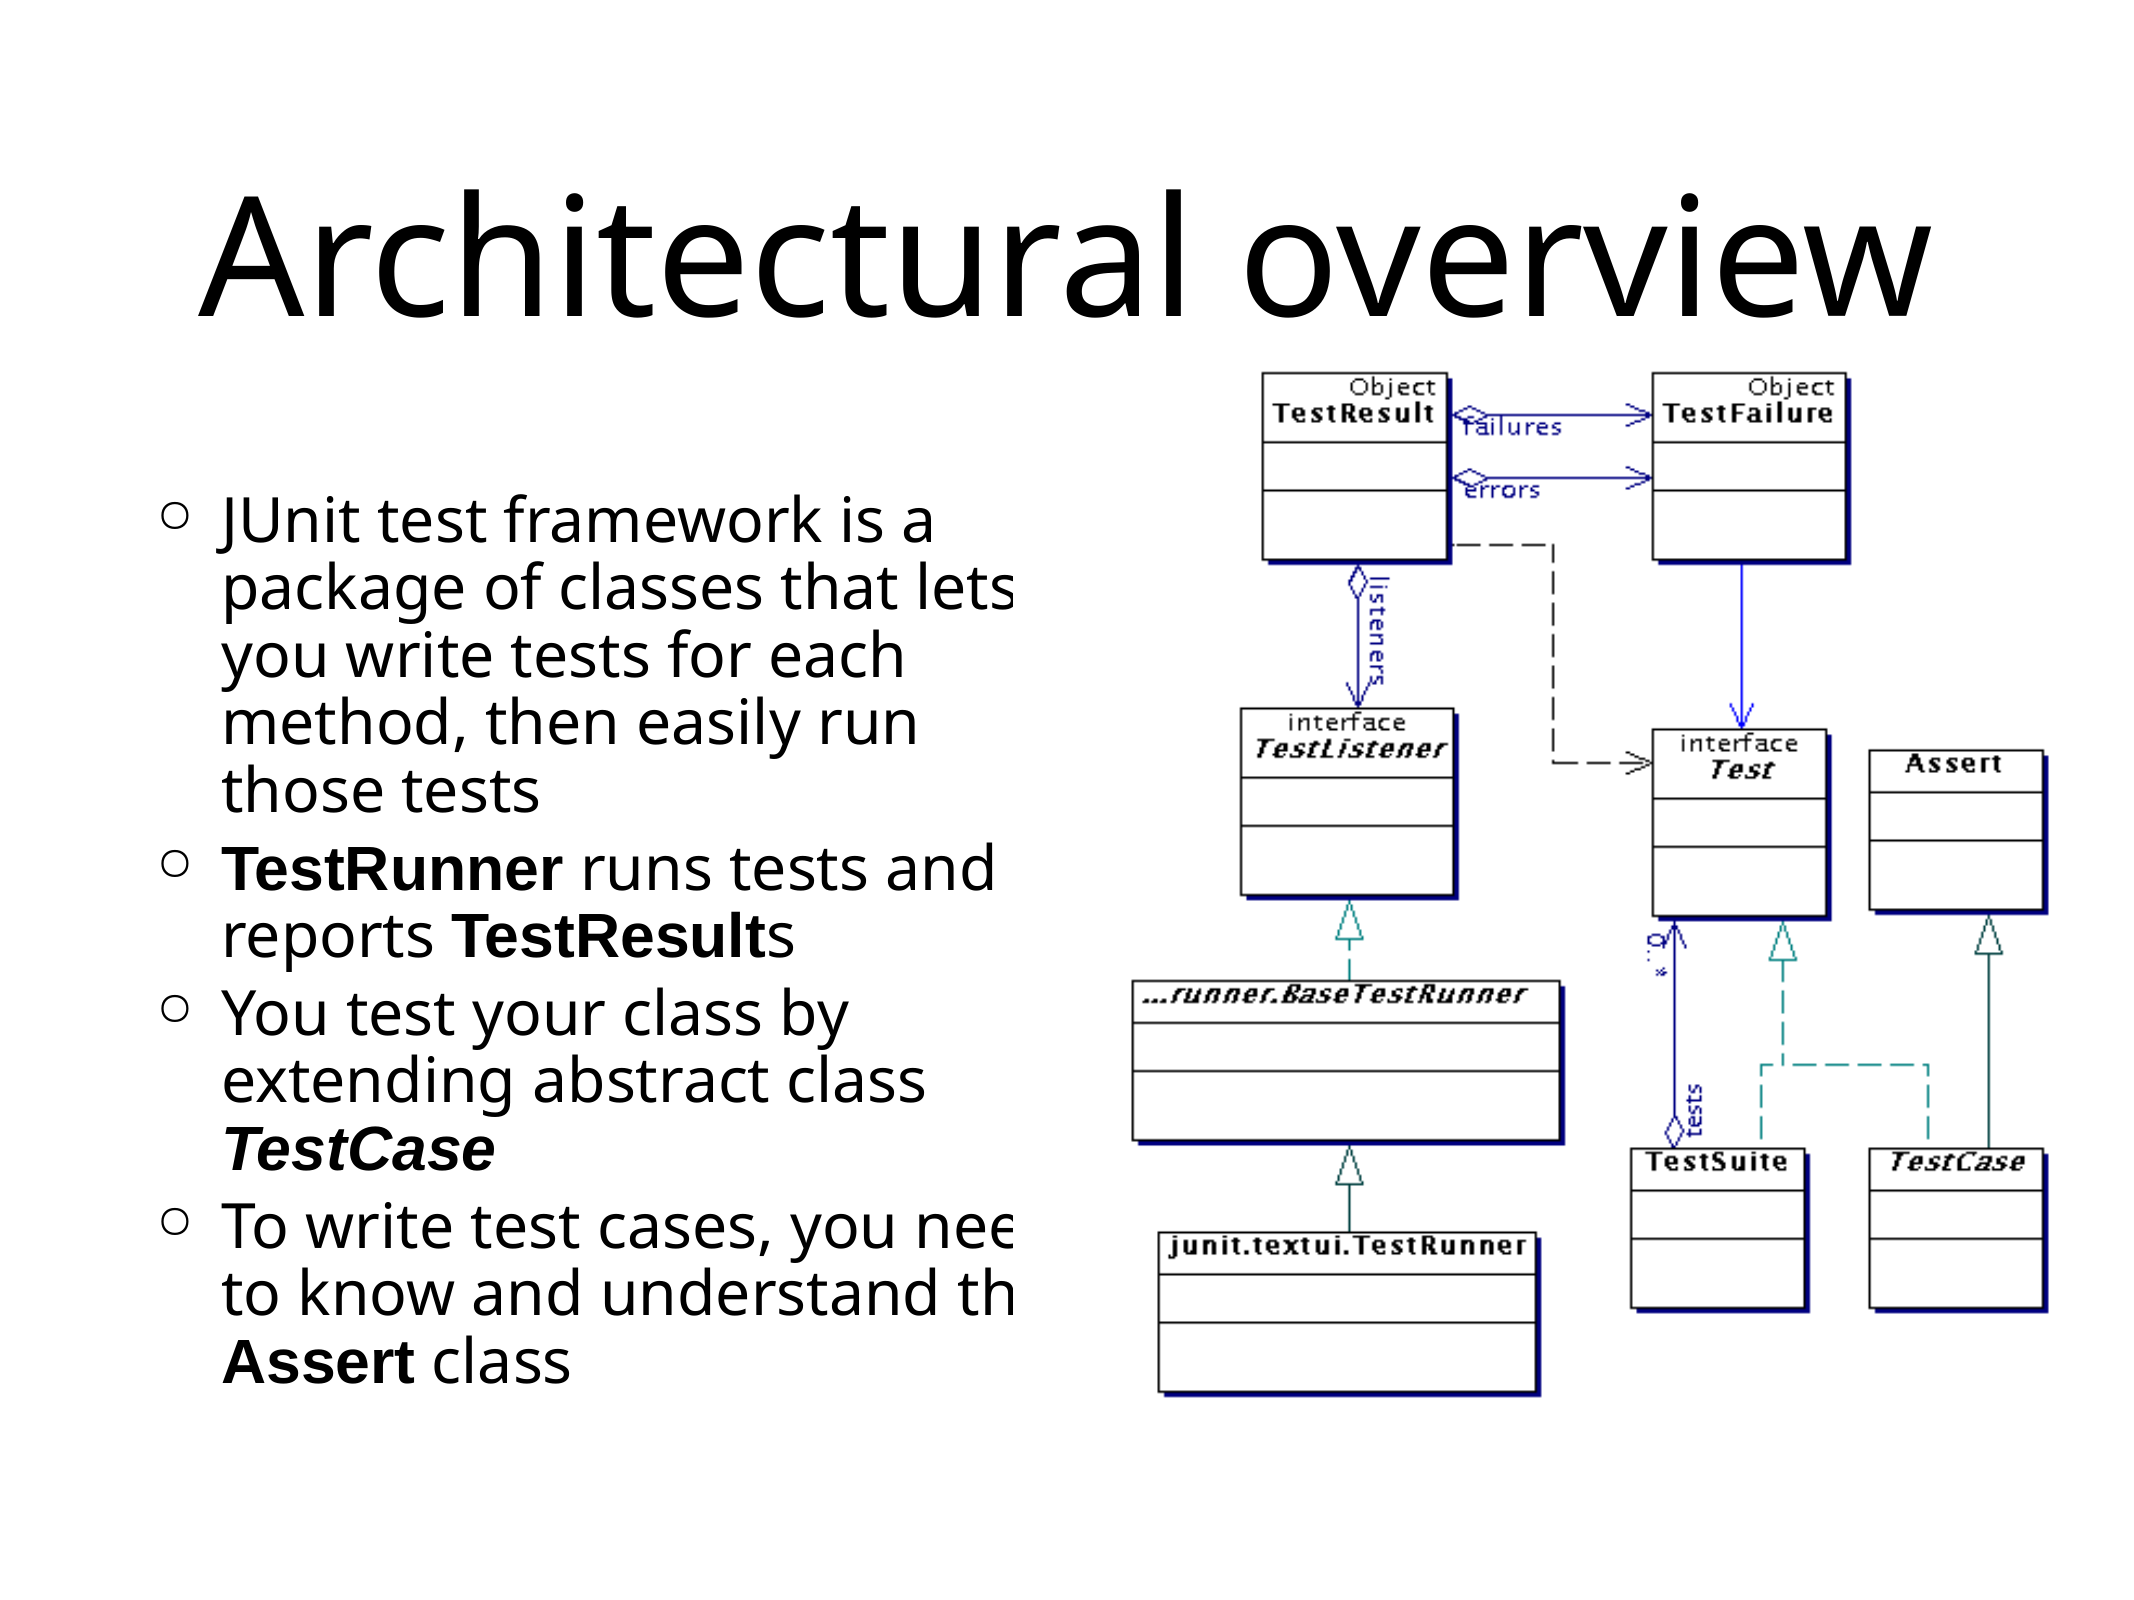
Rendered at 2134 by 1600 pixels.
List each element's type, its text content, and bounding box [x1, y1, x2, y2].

title Architectural overview [155, 72, 1978, 426]
list JUnit test framework is a package of classes that lets you write tests for each method, then easily run those tests TestRunner runs tests and reports TestResults You test your class by extending abstract class TestCase To write test cases, you need to know and understand the Assert class [155, 426, 1008, 1459]
picture [1013, 337, 2134, 1494]
